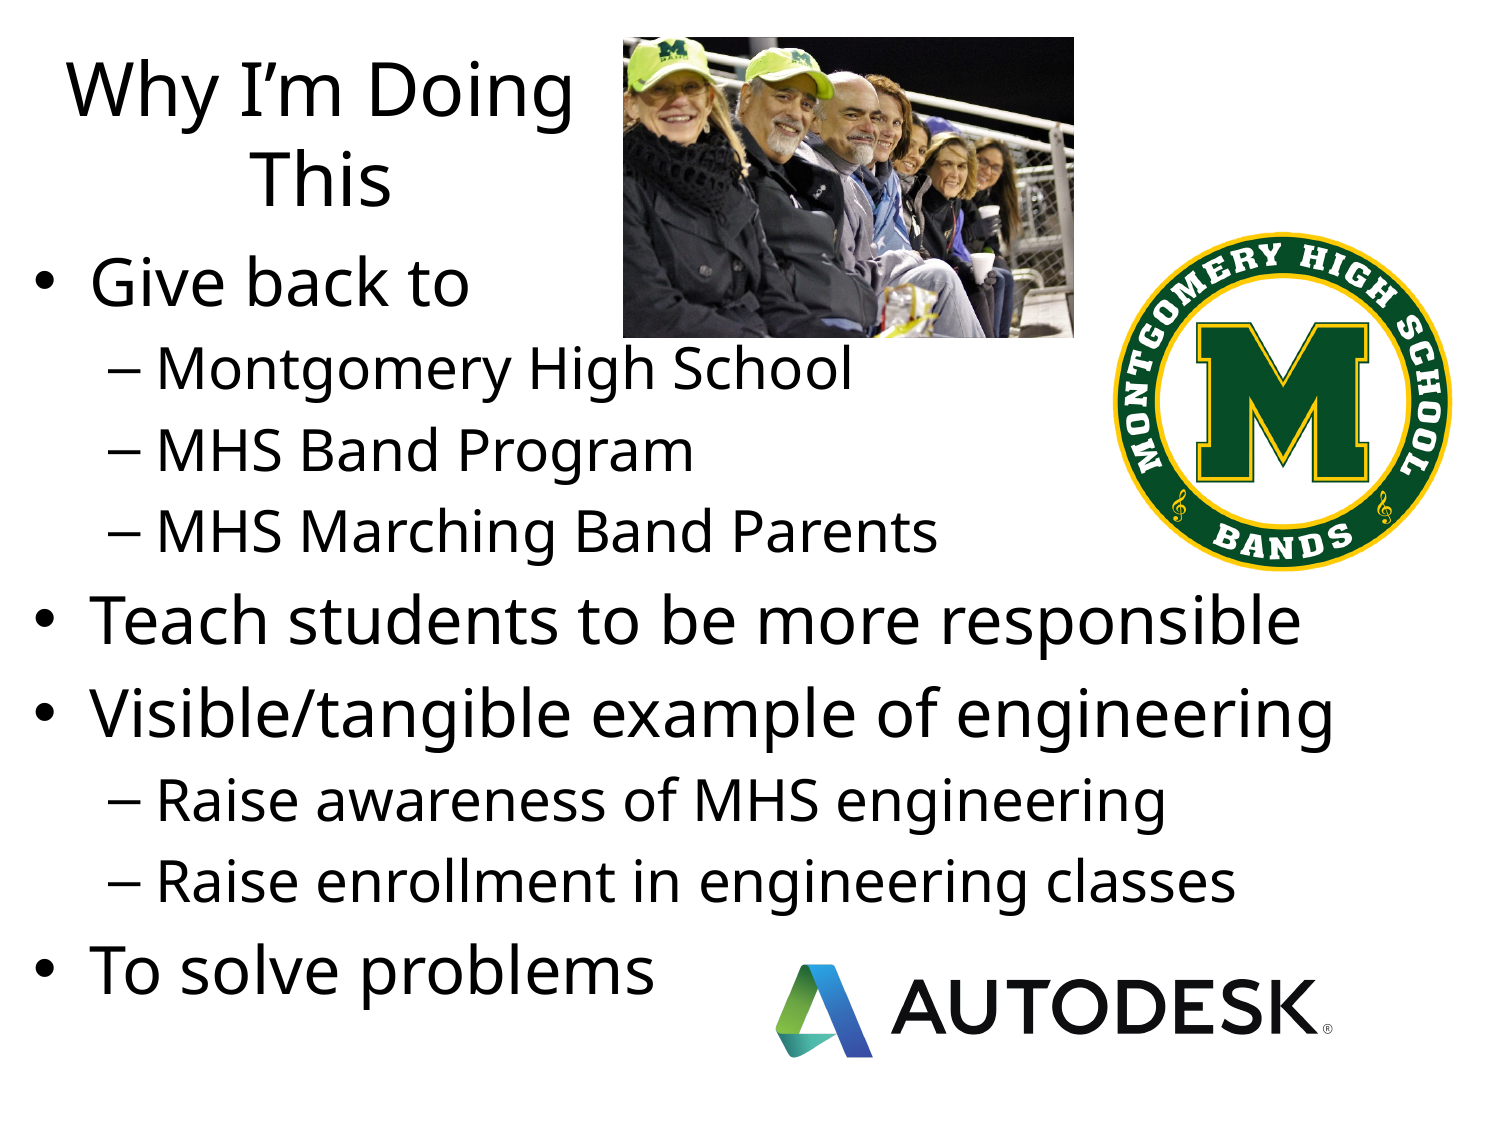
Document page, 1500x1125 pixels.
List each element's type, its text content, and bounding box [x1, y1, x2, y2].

title Why I’m Doing This [19, 37, 621, 225]
picture [1112, 231, 1453, 572]
list Give back to Montgomery High School MHS Band Program MHS Marching Band Parents Teach students to be more responsible Visible/tangible example of engineering Raise awareness of MHS engineering Raise enrollment in engineering classes To solve problems [18, 232, 1369, 1062]
picture [749, 960, 1358, 1063]
picture [623, 37, 1074, 338]
